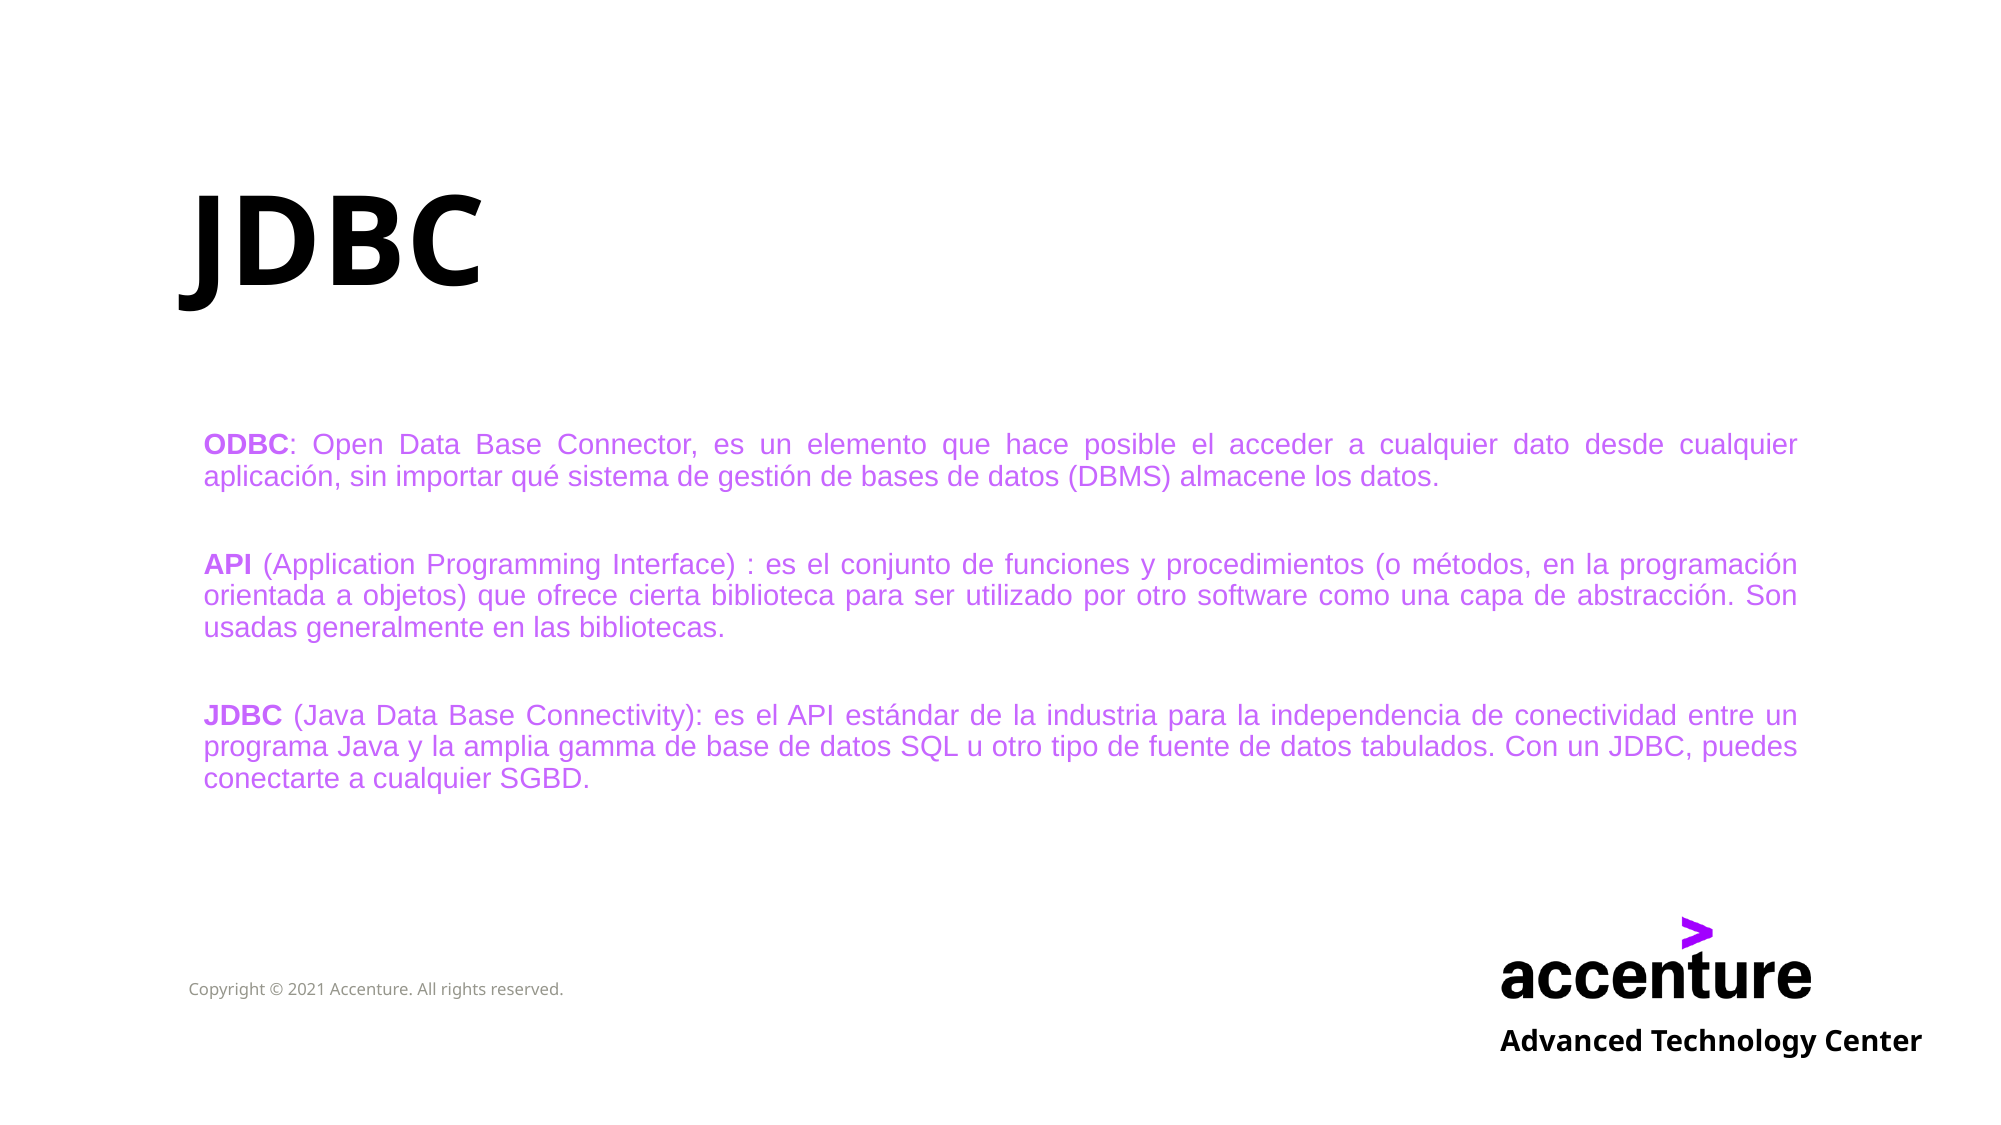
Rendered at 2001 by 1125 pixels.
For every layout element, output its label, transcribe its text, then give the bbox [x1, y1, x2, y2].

text_box ODBC: Open Data Base Connector, es un elemento que hace posible el acceder a cualquier dato desde cualquier aplicación, sin importar qué sistema de gestión de bases de datos (DBMS) almacene los datos. API (Application Programming Interface) : es el conjunto de funciones y procedimientos (o métodos, en la programación orientada a objetos) que ofrece cierta biblioteca para ser utilizado por otro software como una capa de abstracción. Son usadas generalmente en las bibliotecas. JDBC (Java Data Base Connectivity): es el API estándar de la industria para la independencia de conectividad entre un programa Java y la amplia gamma de base de datos SQL u otro tipo de fuente de datos tabulados. Con un JDBC, puedes conectarte a cualquier SGBD. [188, 397, 1816, 871]
title JDBC [188, 30, 1501, 313]
picture [1501, 916, 1811, 999]
